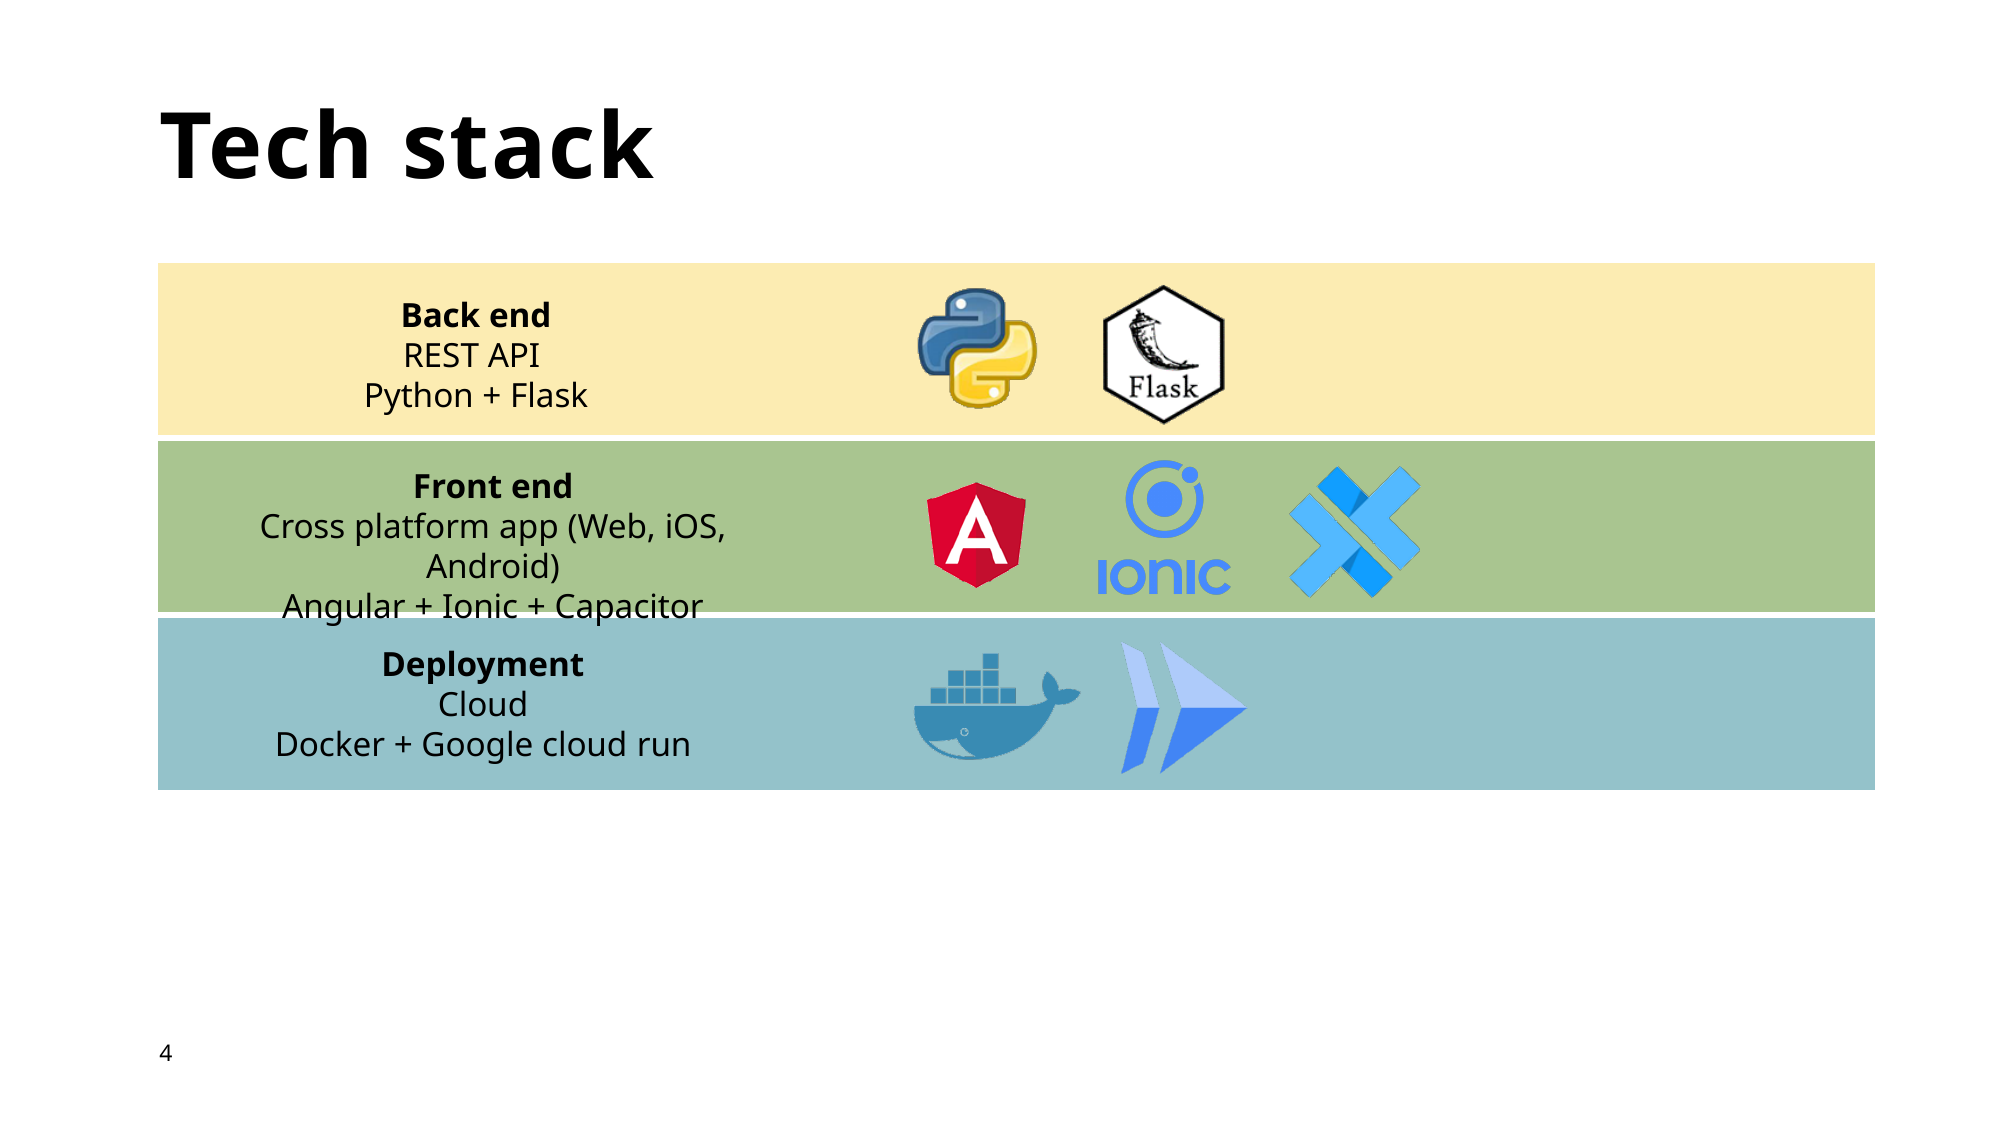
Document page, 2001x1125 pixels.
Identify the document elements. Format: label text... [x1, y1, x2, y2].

table_cell [158, 441, 909, 612]
table_cell [1421, 618, 1875, 790]
table_cell [158, 618, 909, 790]
slide_number 4 [159, 1038, 246, 1080]
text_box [909, 277, 1421, 793]
table_header [158, 263, 1875, 435]
title Tech stack [159, 97, 1661, 199]
text_box Deployment Cloud Docker + Google cloud run [202, 635, 764, 771]
table_cell [1421, 441, 1875, 612]
text_box Front end Cross platform app (Web, iOS, Android) Angular + Ionic + Capacitor [202, 457, 785, 633]
text_box Back end REST API Python + Flask [202, 286, 750, 422]
